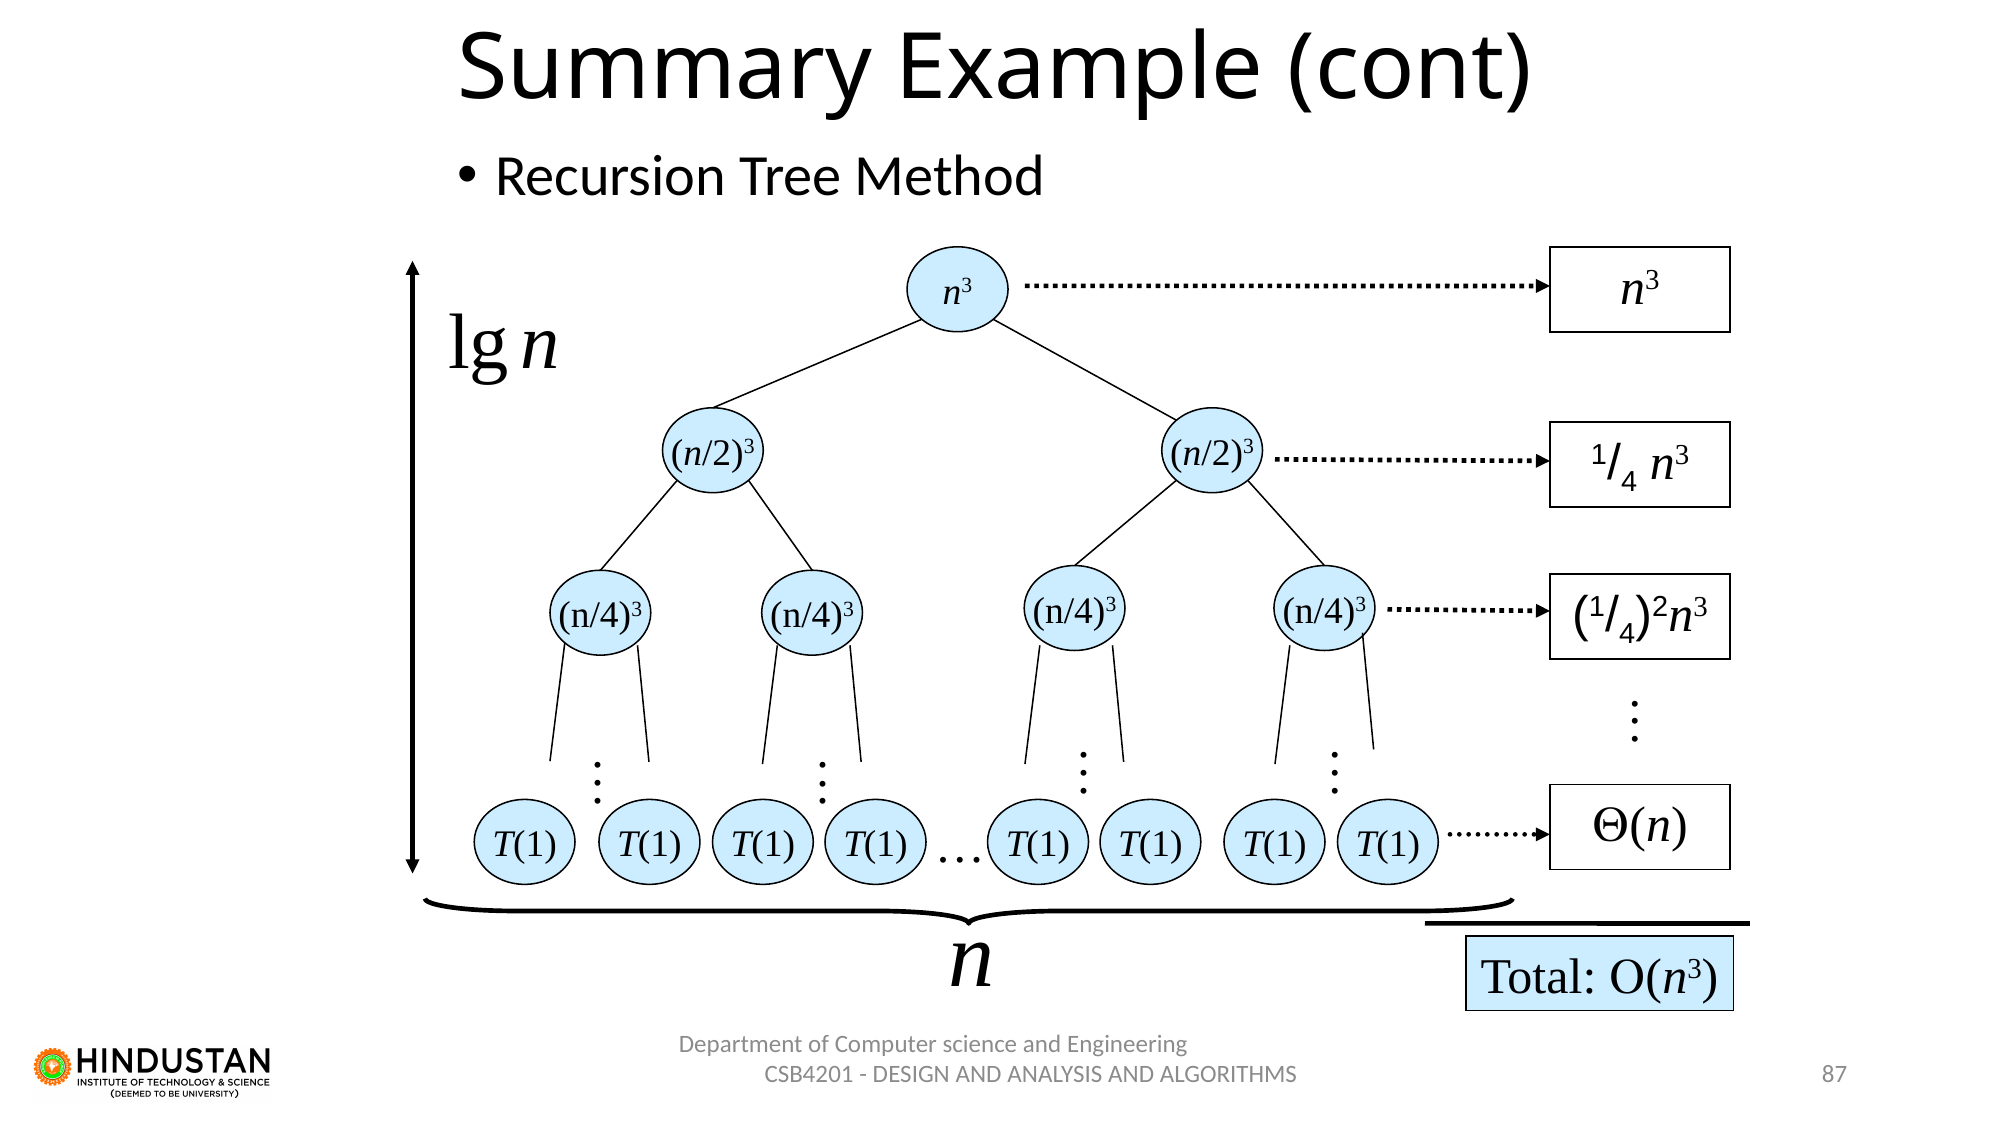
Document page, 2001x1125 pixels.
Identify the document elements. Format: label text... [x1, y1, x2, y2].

slide_number 87 [1412, 1042, 1863, 1103]
footer Department of Computer science and Engineering CSB4201 - DESIGN AND ANALYSIS AND ALGORITHMS [662, 1042, 1338, 1103]
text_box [412, 246, 1750, 1013]
list Recursion Tree Method [442, 137, 1718, 246]
title Summary Example (cont) [442, 0, 1718, 137]
picture [31, 1043, 272, 1103]
